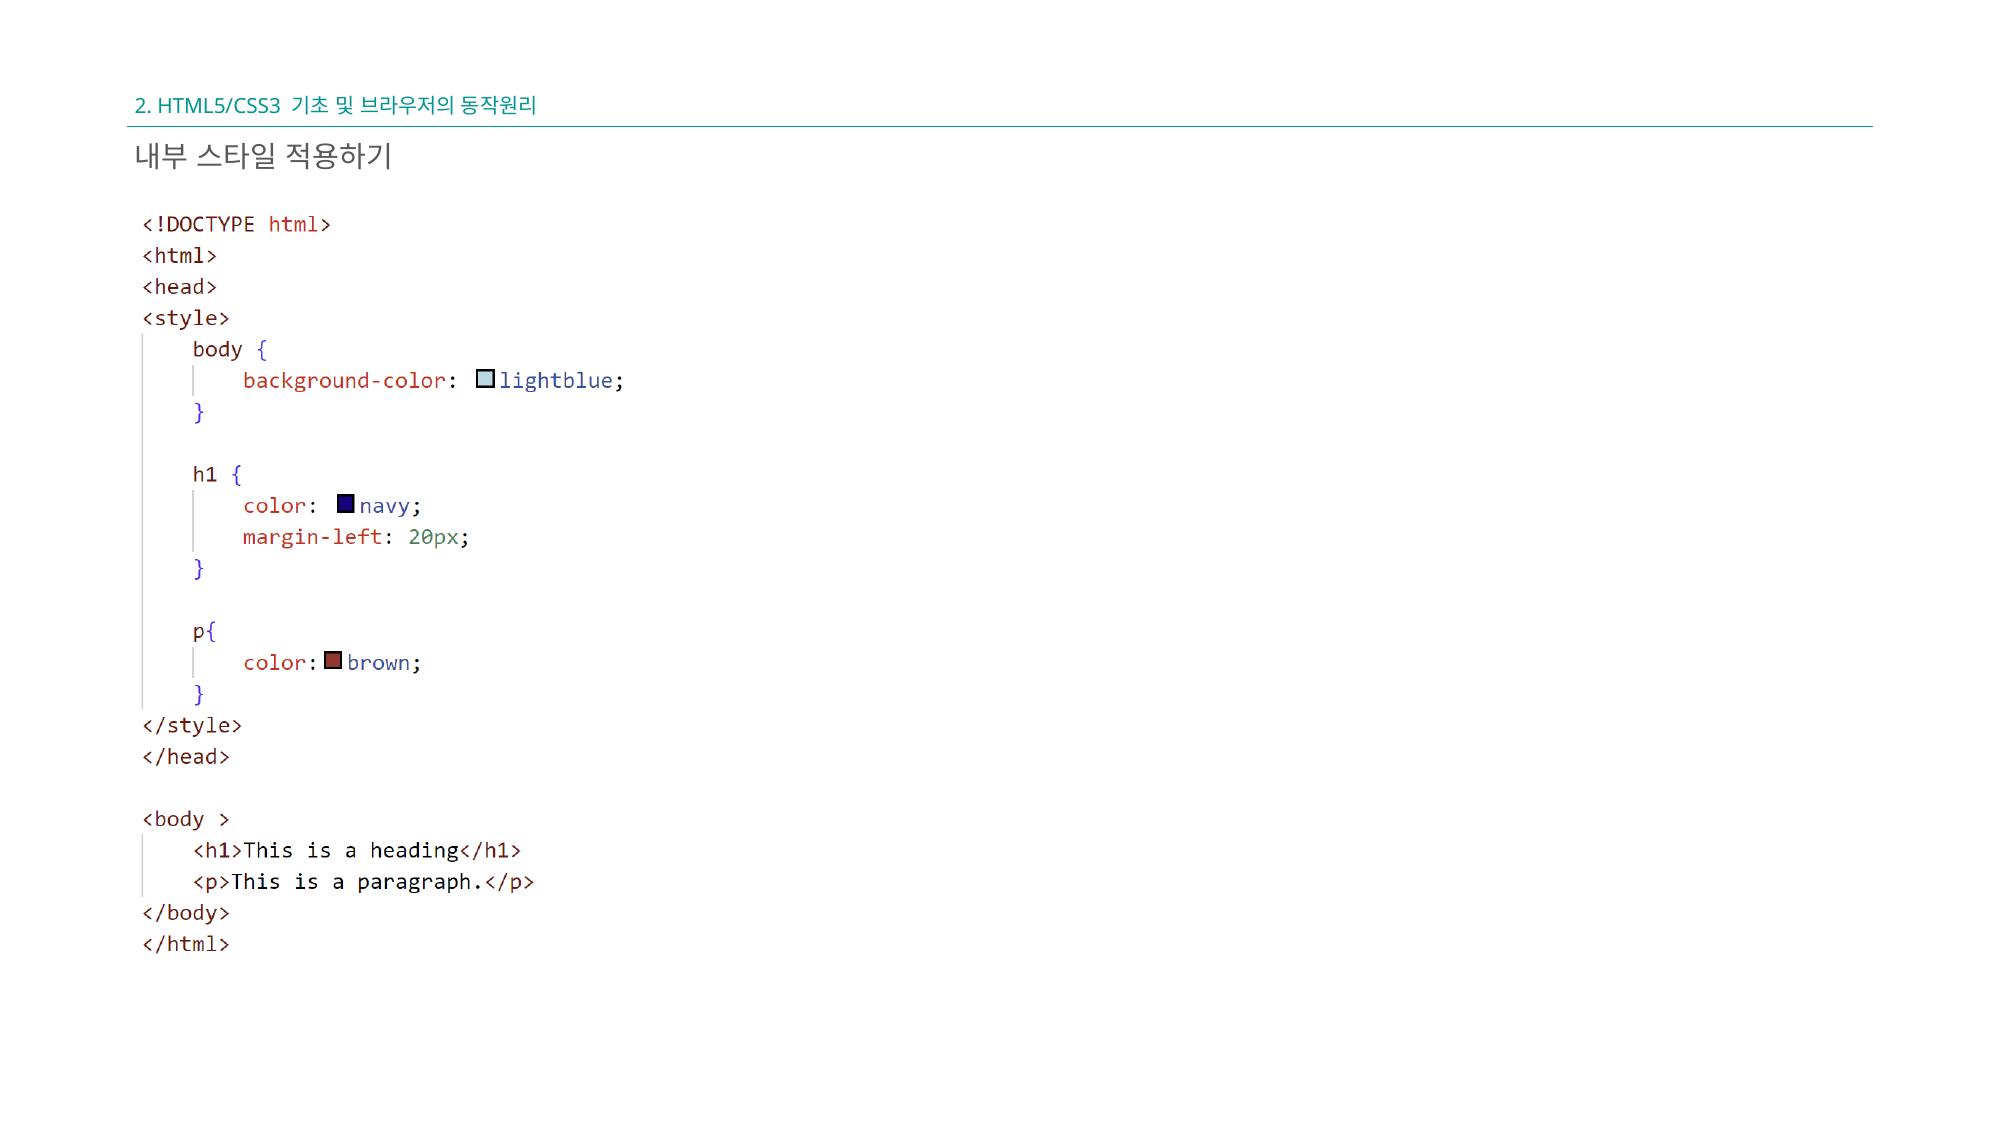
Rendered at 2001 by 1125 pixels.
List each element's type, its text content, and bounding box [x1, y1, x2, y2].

picture [127, 208, 796, 962]
list 내부 스타일 적용하기 [119, 134, 1191, 184]
list 2. HTML5/CSS3 기초 및 브라우저의 동작원리 [119, 88, 1191, 124]
